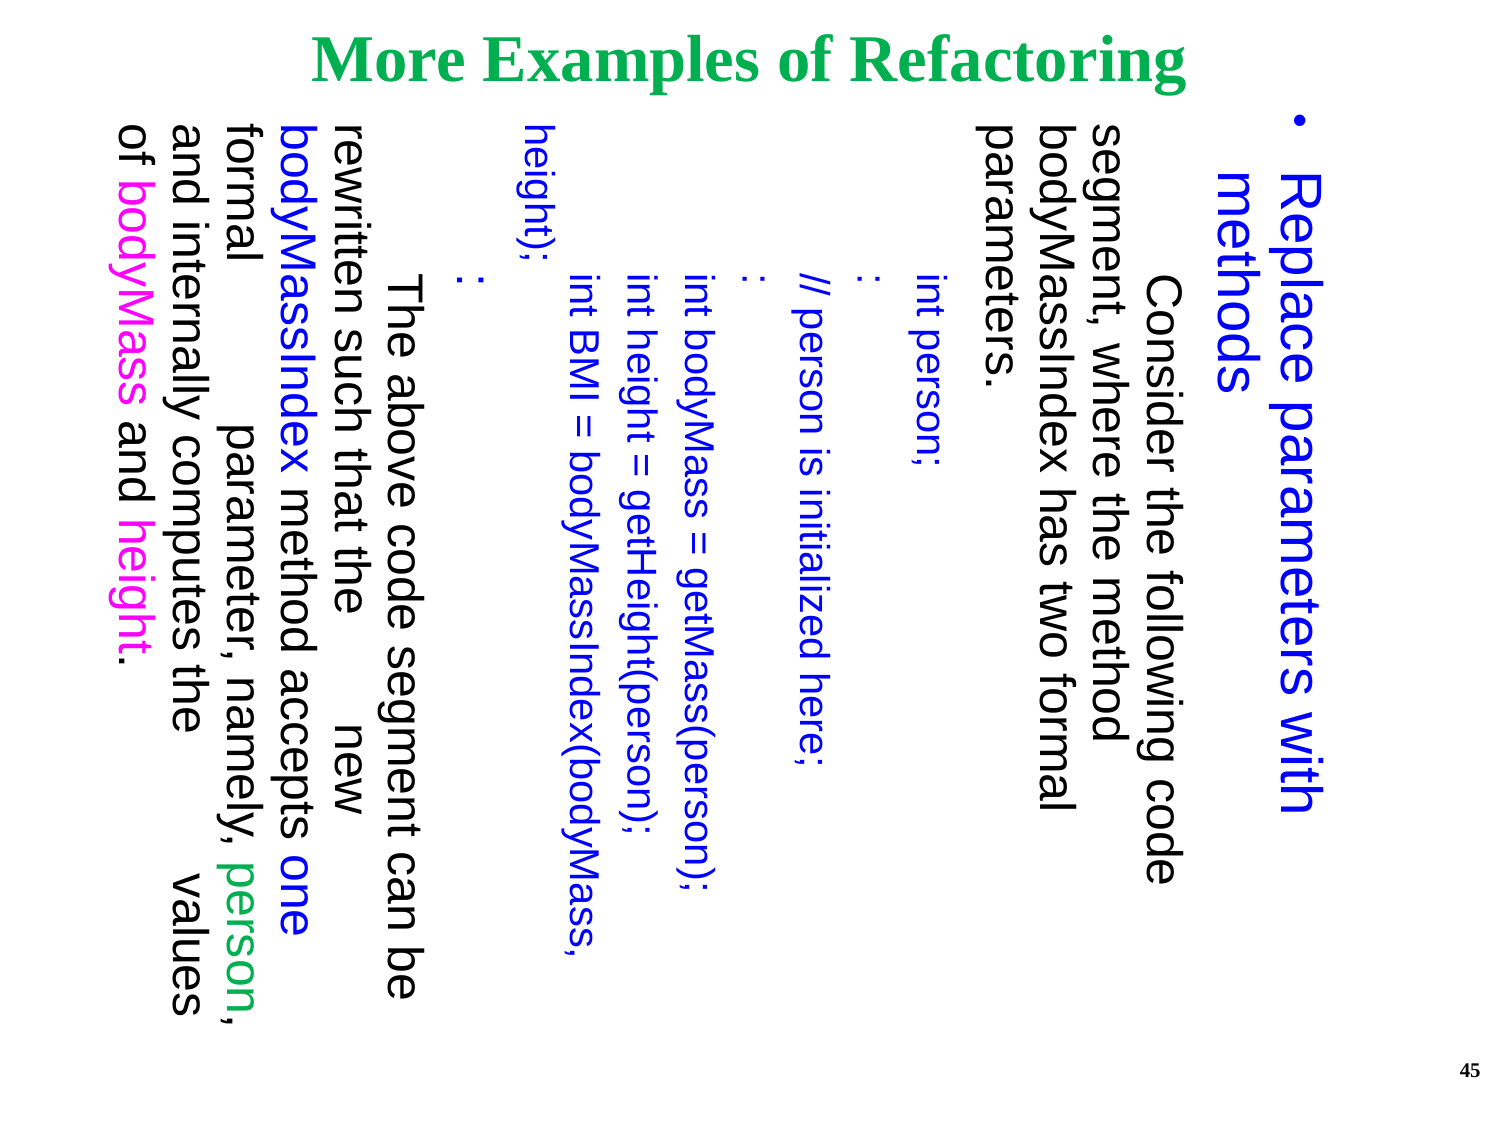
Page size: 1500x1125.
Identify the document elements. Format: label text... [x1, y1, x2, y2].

title More Examples of Refactoring [0, 20, 1500, 100]
slide_number 45 [1145, 1065, 1496, 1125]
list Replace parameters with methods Consider the following code segment, where the method bodyMassIndex has two formal parameters. int person; : // person is initialized here; : int bodyMass = getMass(person); int height = getHeight(person); int BMI = bodyMassIndex(bodyMass, height); : The above code segment can be rewritten such that the new bodyMassIndex method accepts one formal parameter, namely, person, and internally computes the values of bodyMass and height. [31, 108, 1500, 1065]
